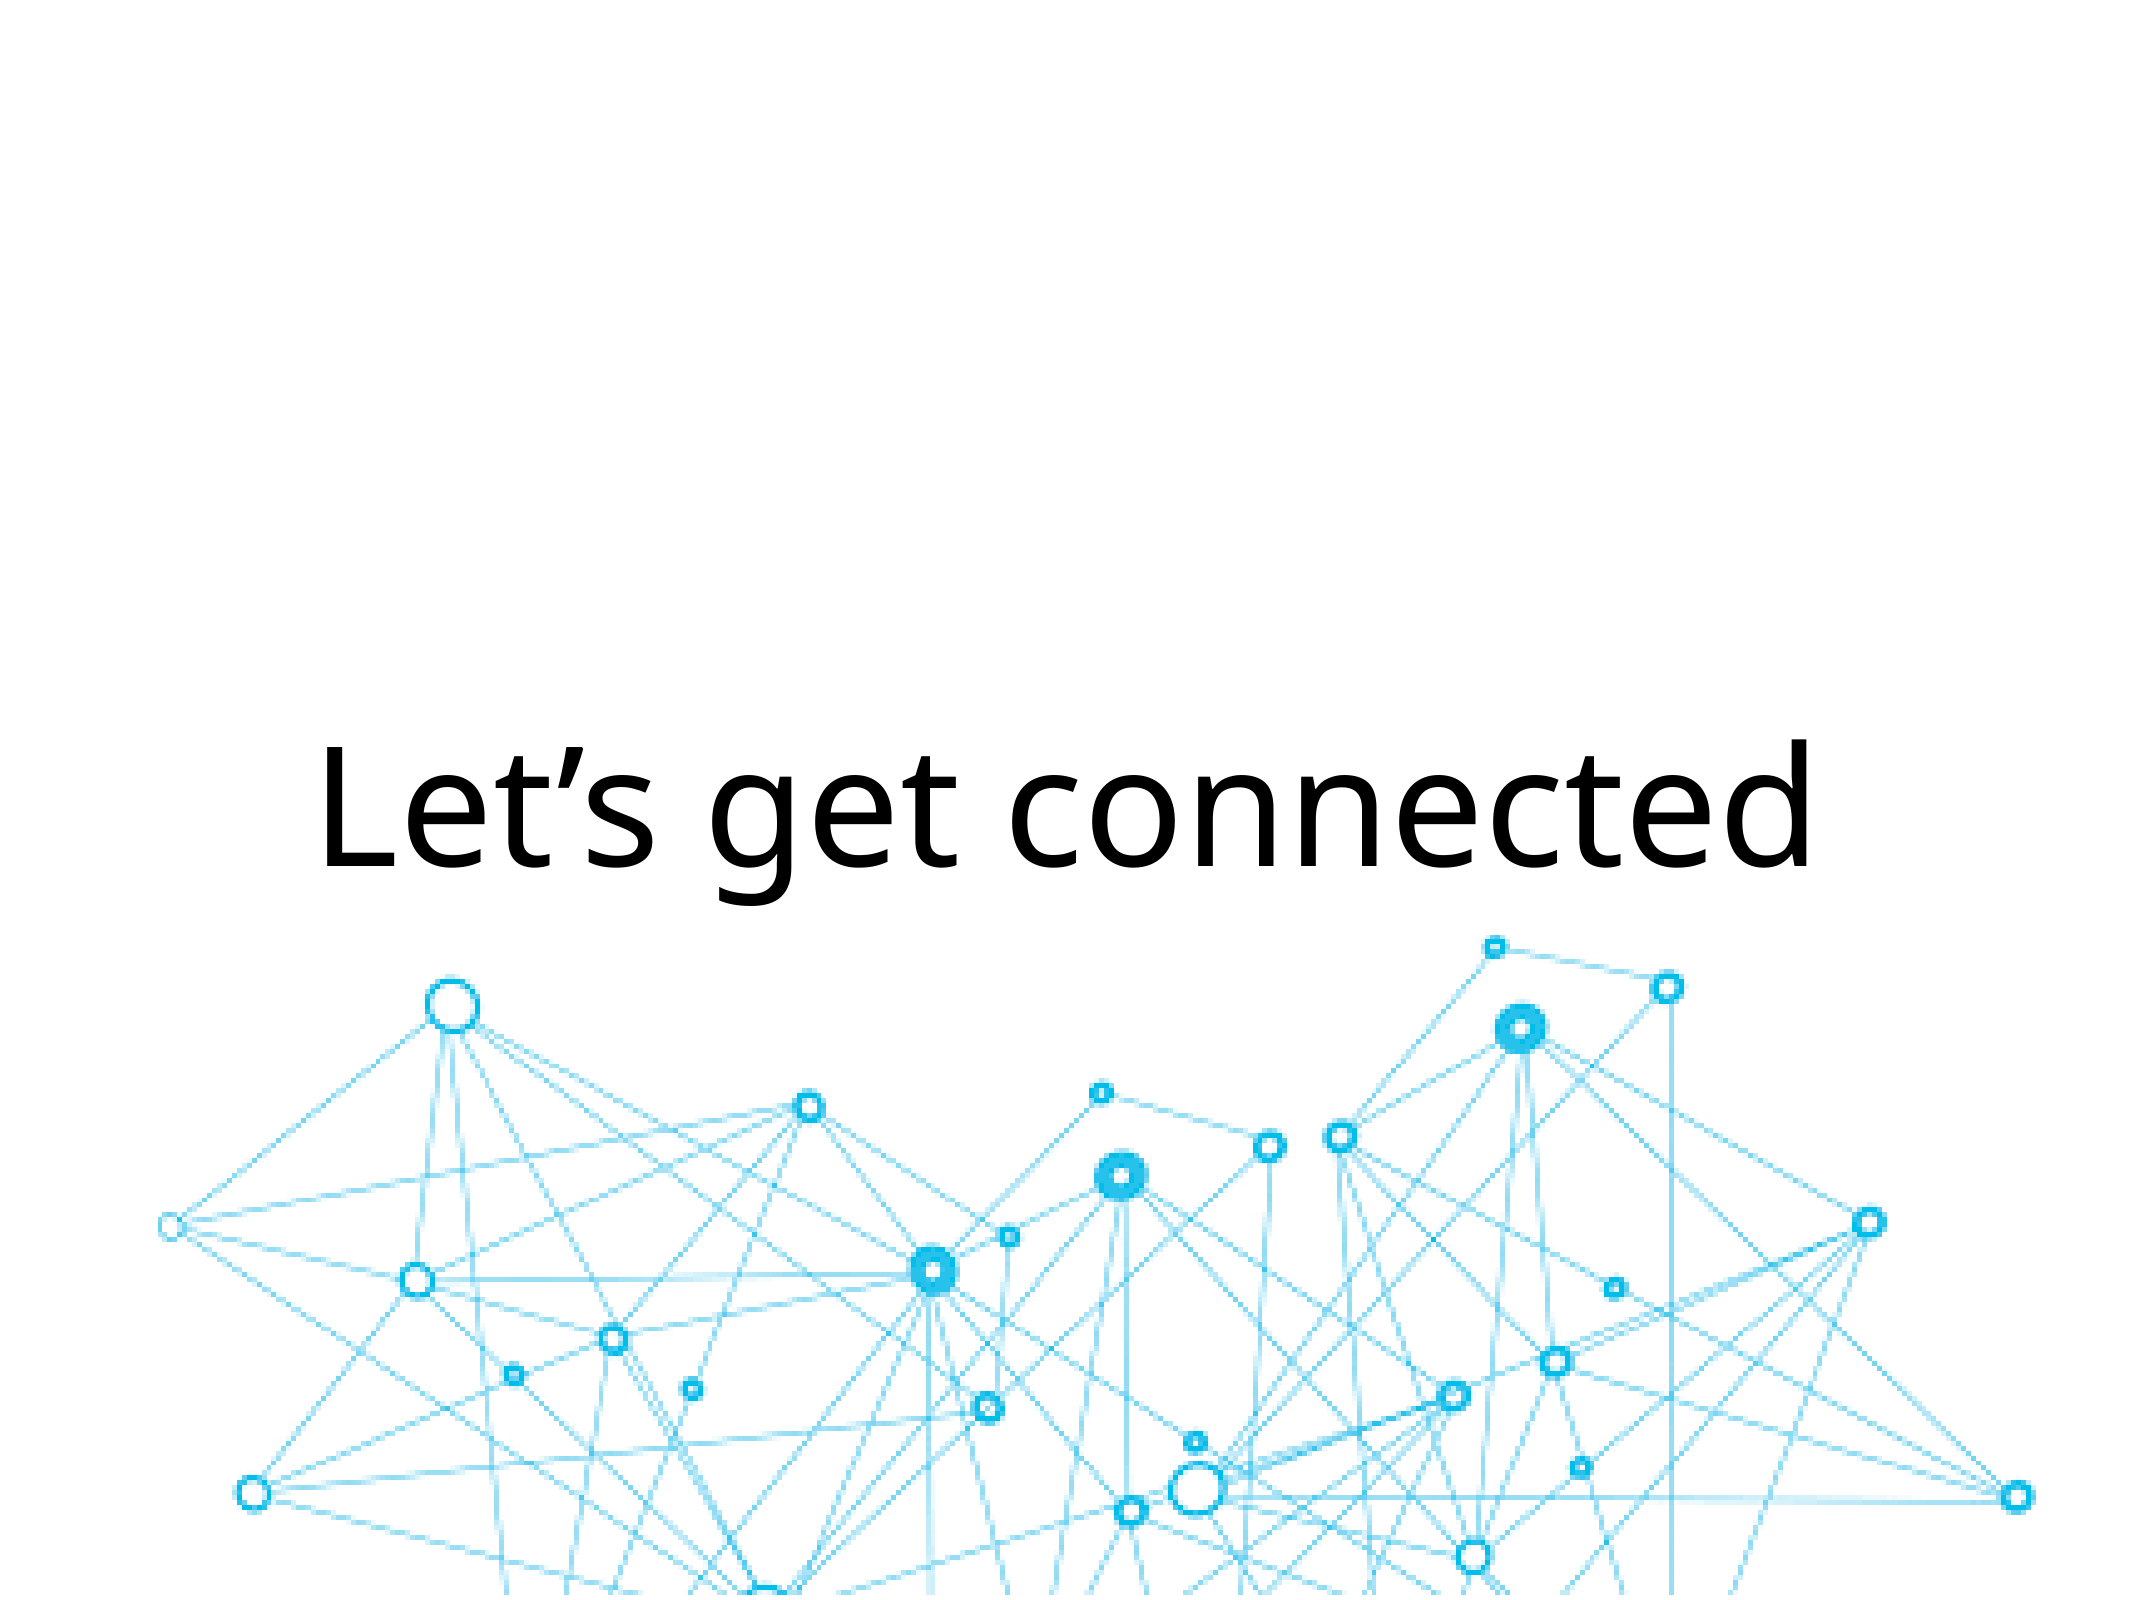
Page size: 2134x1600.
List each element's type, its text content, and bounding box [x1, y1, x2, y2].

title Let’s get connected [155, 622, 1978, 937]
picture [157, 934, 2037, 1595]
